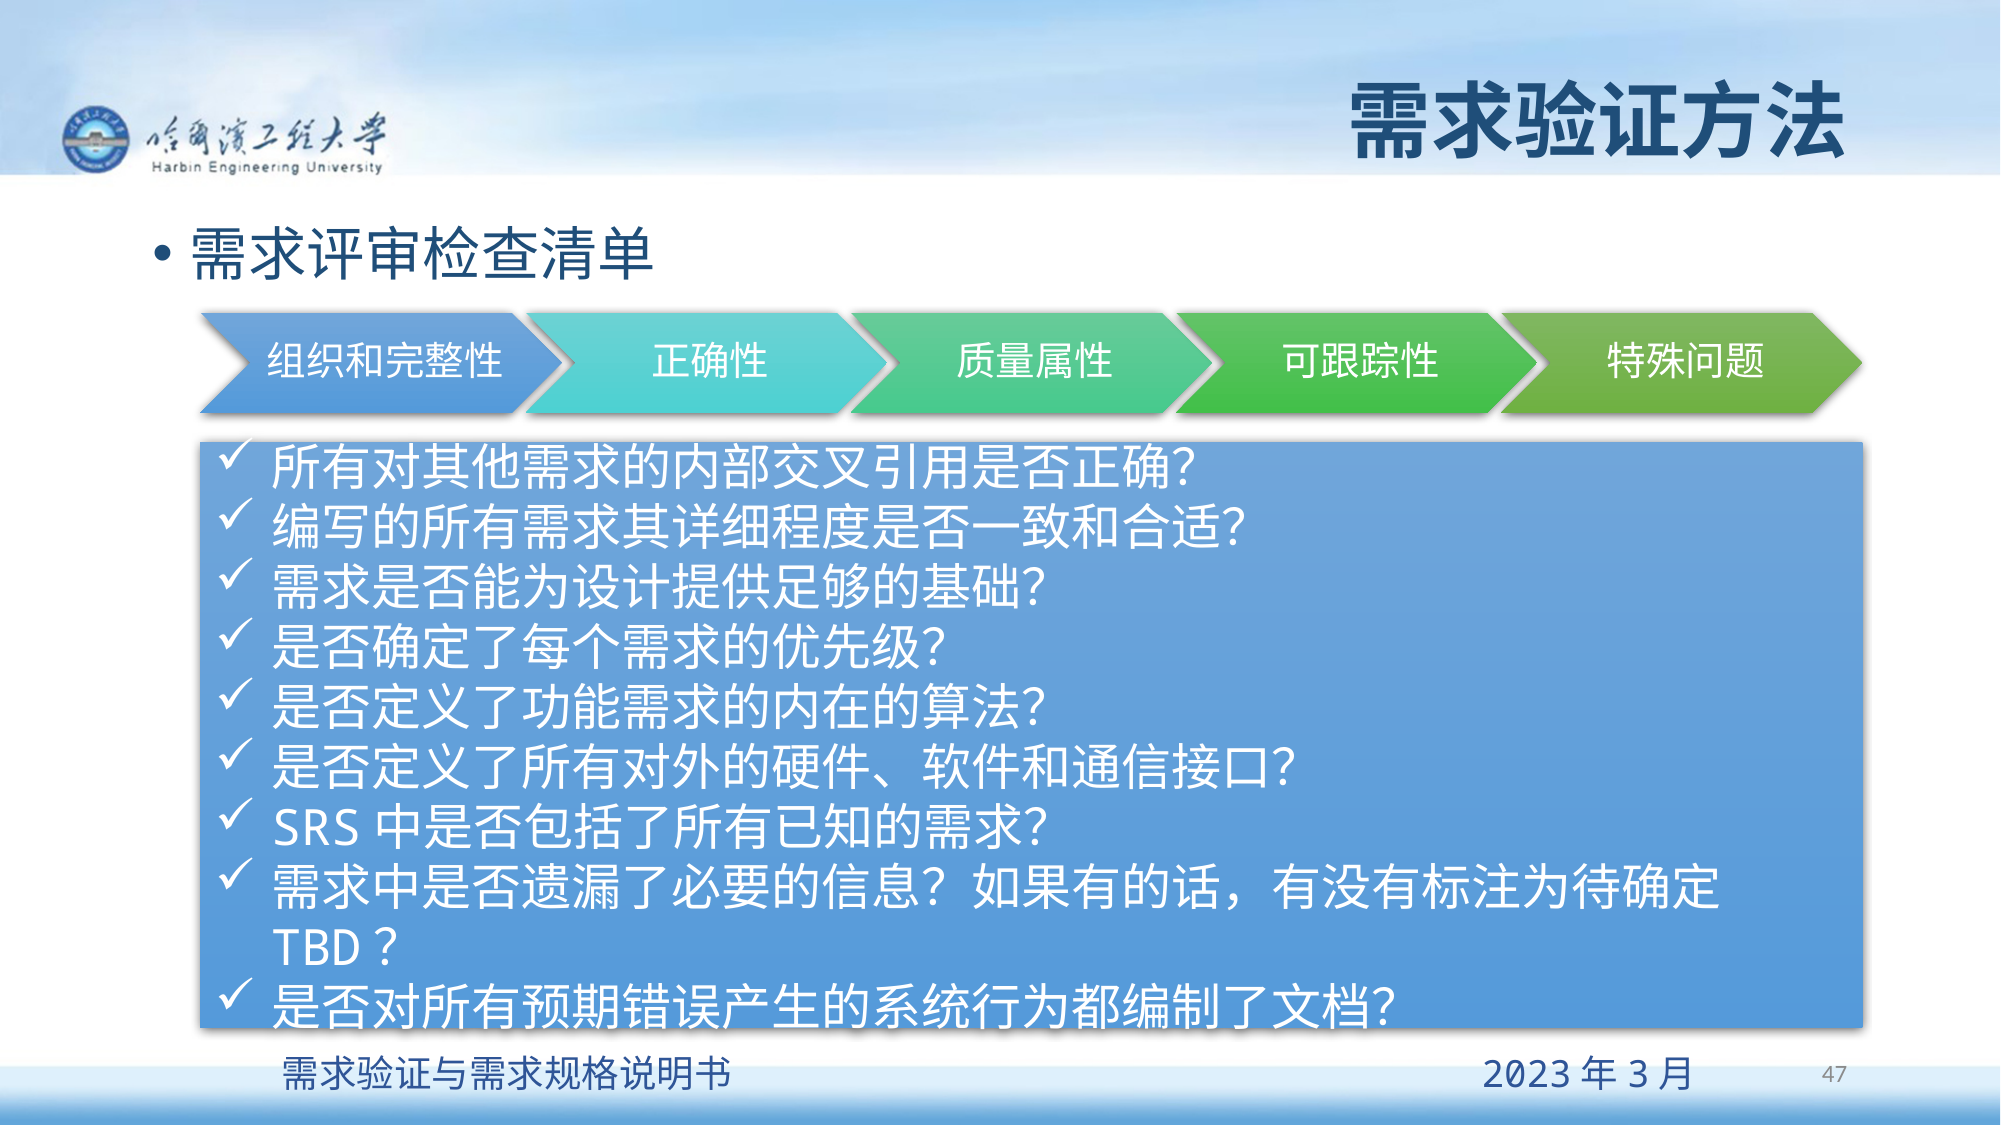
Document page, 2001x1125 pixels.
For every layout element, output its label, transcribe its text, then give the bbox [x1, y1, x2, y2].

text_box 所有对其他需求的内部交叉引用是否正确？ 编写的所有需求其详细程度是否一致和合适？ 需求是否能为设计提供足够的基础？ 是否确定了每个需求的优先级？ 是否定义了功能需求的内在的算法？ 是否定义了所有对外的硬件、软件和通信接口？ SRS中是否包括了所有已知的需求？ 需求中是否遗漏了必要的信息？如果有的话，有没有标注为待确定TBD？ 是否对所有预期错误产生的系统行为都编制了文档？ [200, 442, 1863, 1028]
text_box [199, 312, 1863, 413]
picture [0, 0, 2001, 1125]
list 需求评审检查清单 [137, 217, 1863, 1014]
title 需求验证方法 [137, 47, 1863, 203]
slide_number 47 [1412, 1042, 1863, 1103]
